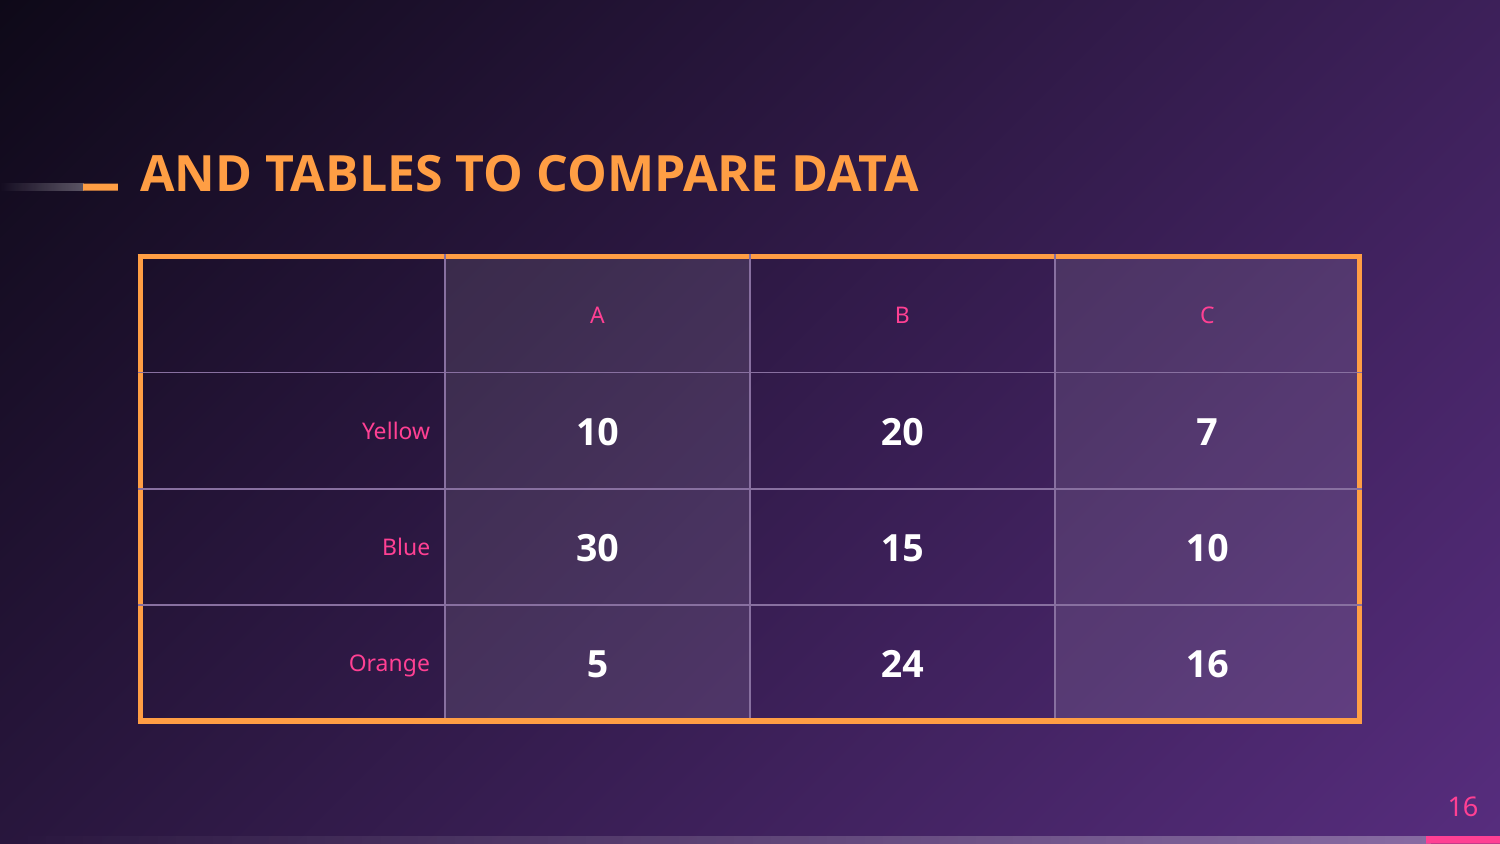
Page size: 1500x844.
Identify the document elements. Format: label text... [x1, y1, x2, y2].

table_cell 16 [1056, 606, 1357, 718]
table_cell 24 [751, 606, 1054, 718]
table_cell Blue [143, 490, 444, 604]
title AND TABLES TO COMPARE DATA [140, 137, 1011, 203]
table_cell 20 [751, 373, 1054, 488]
table_cell 30 [446, 490, 749, 604]
table_cell 7 [1056, 373, 1357, 488]
table_cell 10 [446, 373, 749, 488]
table_cell 10 [1056, 490, 1357, 604]
table_cell 5 [446, 606, 749, 718]
table_cell Yellow [143, 373, 444, 488]
table_header A [446, 259, 749, 372]
table_cell 15 [751, 490, 1054, 604]
table_header B [751, 259, 1054, 372]
table_header C [1056, 259, 1357, 372]
table_header [143, 259, 444, 372]
slide_number 16 [1426, 779, 1500, 837]
table_cell Orange [143, 606, 444, 718]
